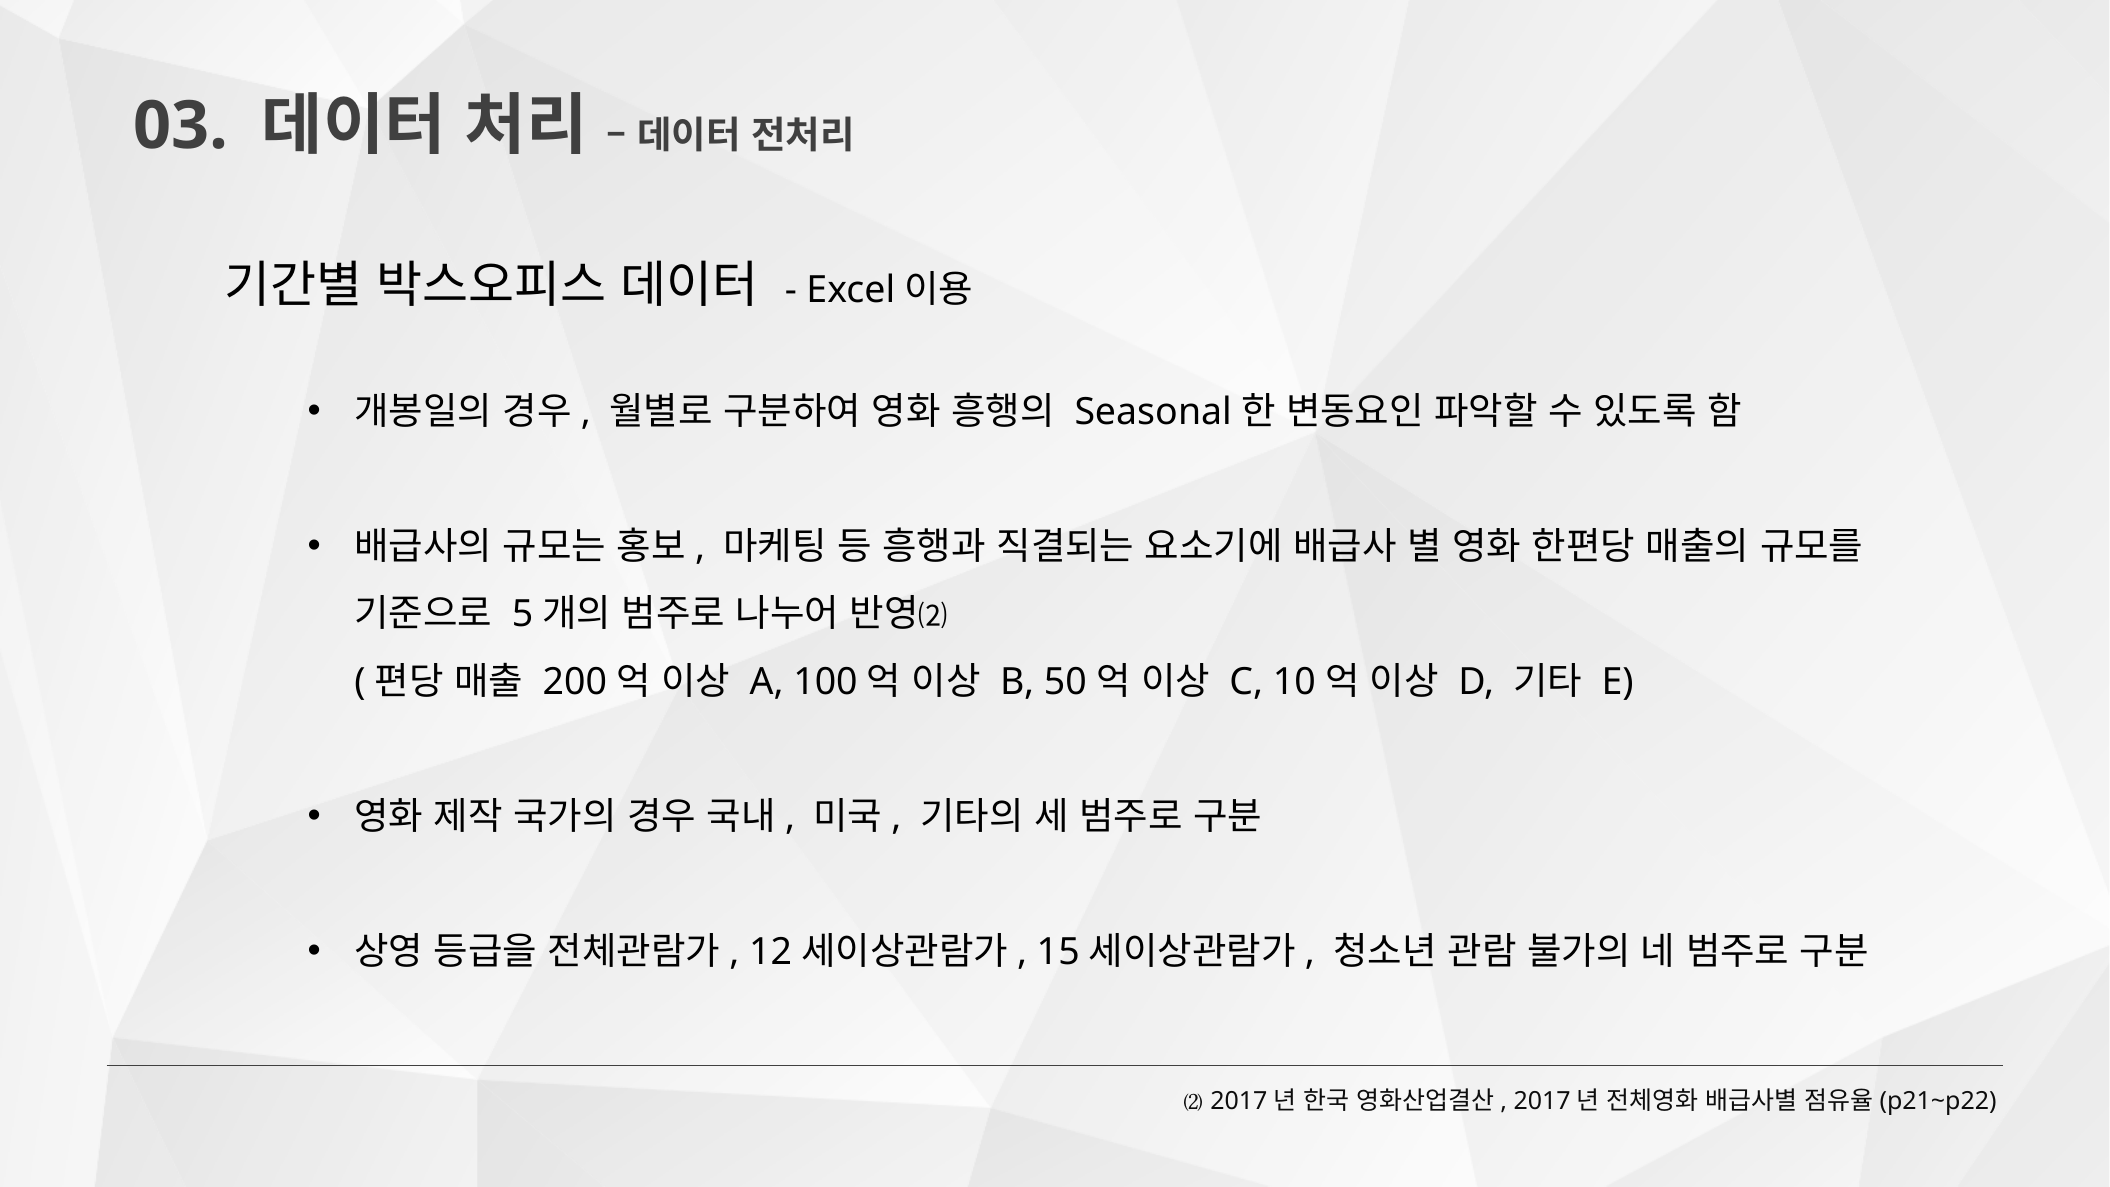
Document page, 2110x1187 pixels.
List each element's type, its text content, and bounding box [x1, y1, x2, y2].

text_box 개봉일의 경우, 월별로 구분하여 영화 흥행의 Seasonal한 변동요인 파악할 수 있도록 함 배급사의 규모는 홍보, 마케팅 등 흥행과 직결되는 요소기에 배급사 별 영화 한편당 매출의 규모를 기준으로 5개의 범주로 나누어 반영⑵ (편당 매출 200억 이상 A, 100억 이상 B, 50억 이상 C, 10억 이상 D, 기타 E) 영화 제작 국가의 경우 국내, 미국, 기타의 세 범주로 구분 상영 등급을 전체관람가, 12세이상관람가, 15세이상관람가, 청소년 관람 불가의 네 범주로 구분 [292, 356, 2006, 1182]
text_box 기간별 박스오피스 데이터 - Excel이용 [210, 215, 1640, 320]
text_box 03. 데이터 처리 – 데이터 전처리 [133, 82, 1150, 163]
picture [0, 0, 2110, 1187]
text_box ⑵ 2017년 한국 영화산업결산, 2017년 전체영화 배급사별 점유율(p21~p22) [475, 1077, 2012, 1123]
